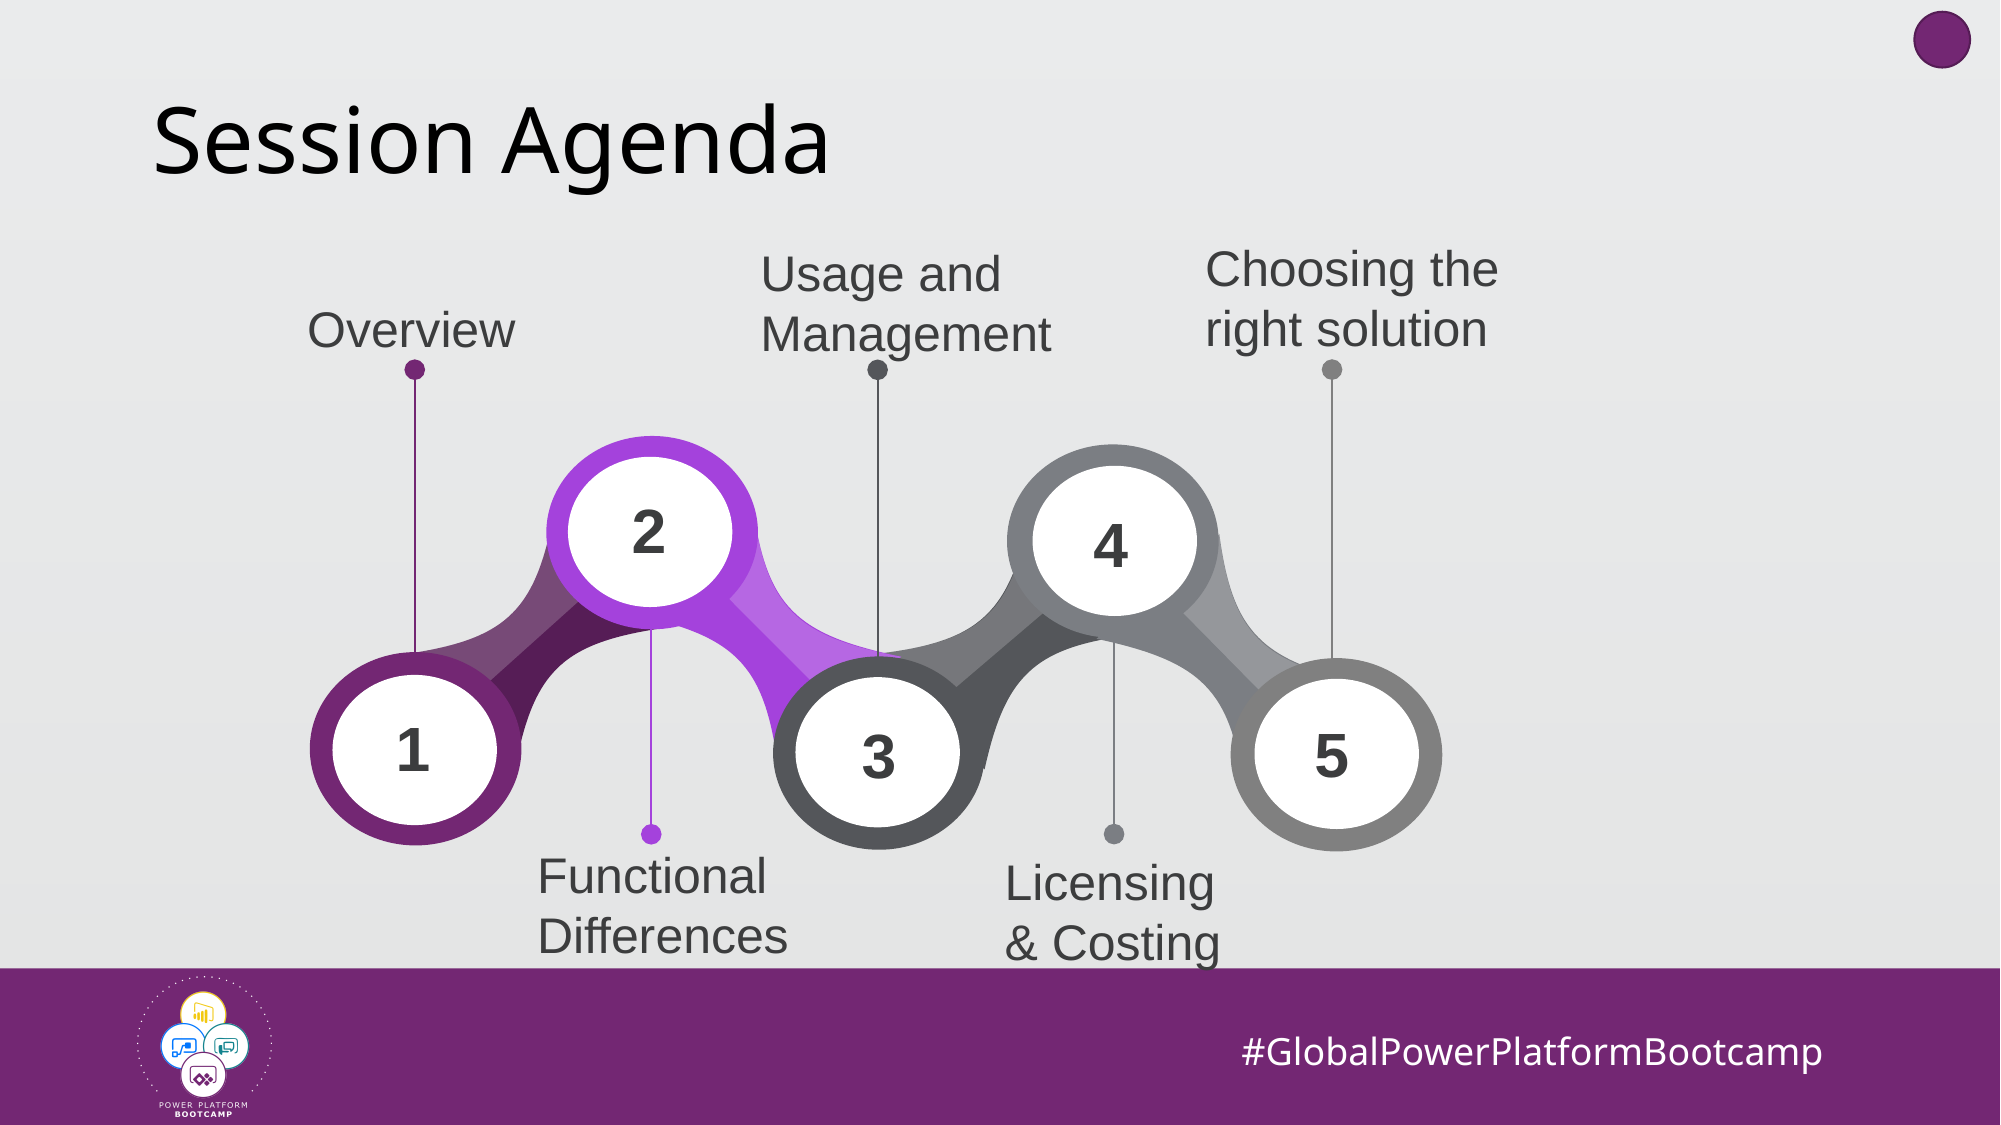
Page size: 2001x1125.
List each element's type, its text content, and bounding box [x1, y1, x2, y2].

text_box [475, 377, 823, 973]
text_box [936, 385, 1392, 980]
picture [137, 976, 272, 1117]
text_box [239, 290, 586, 911]
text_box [1159, 229, 1549, 917]
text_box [702, 233, 1075, 915]
title Session Agenda [137, 59, 1863, 229]
text_box [1913, 10, 1972, 69]
